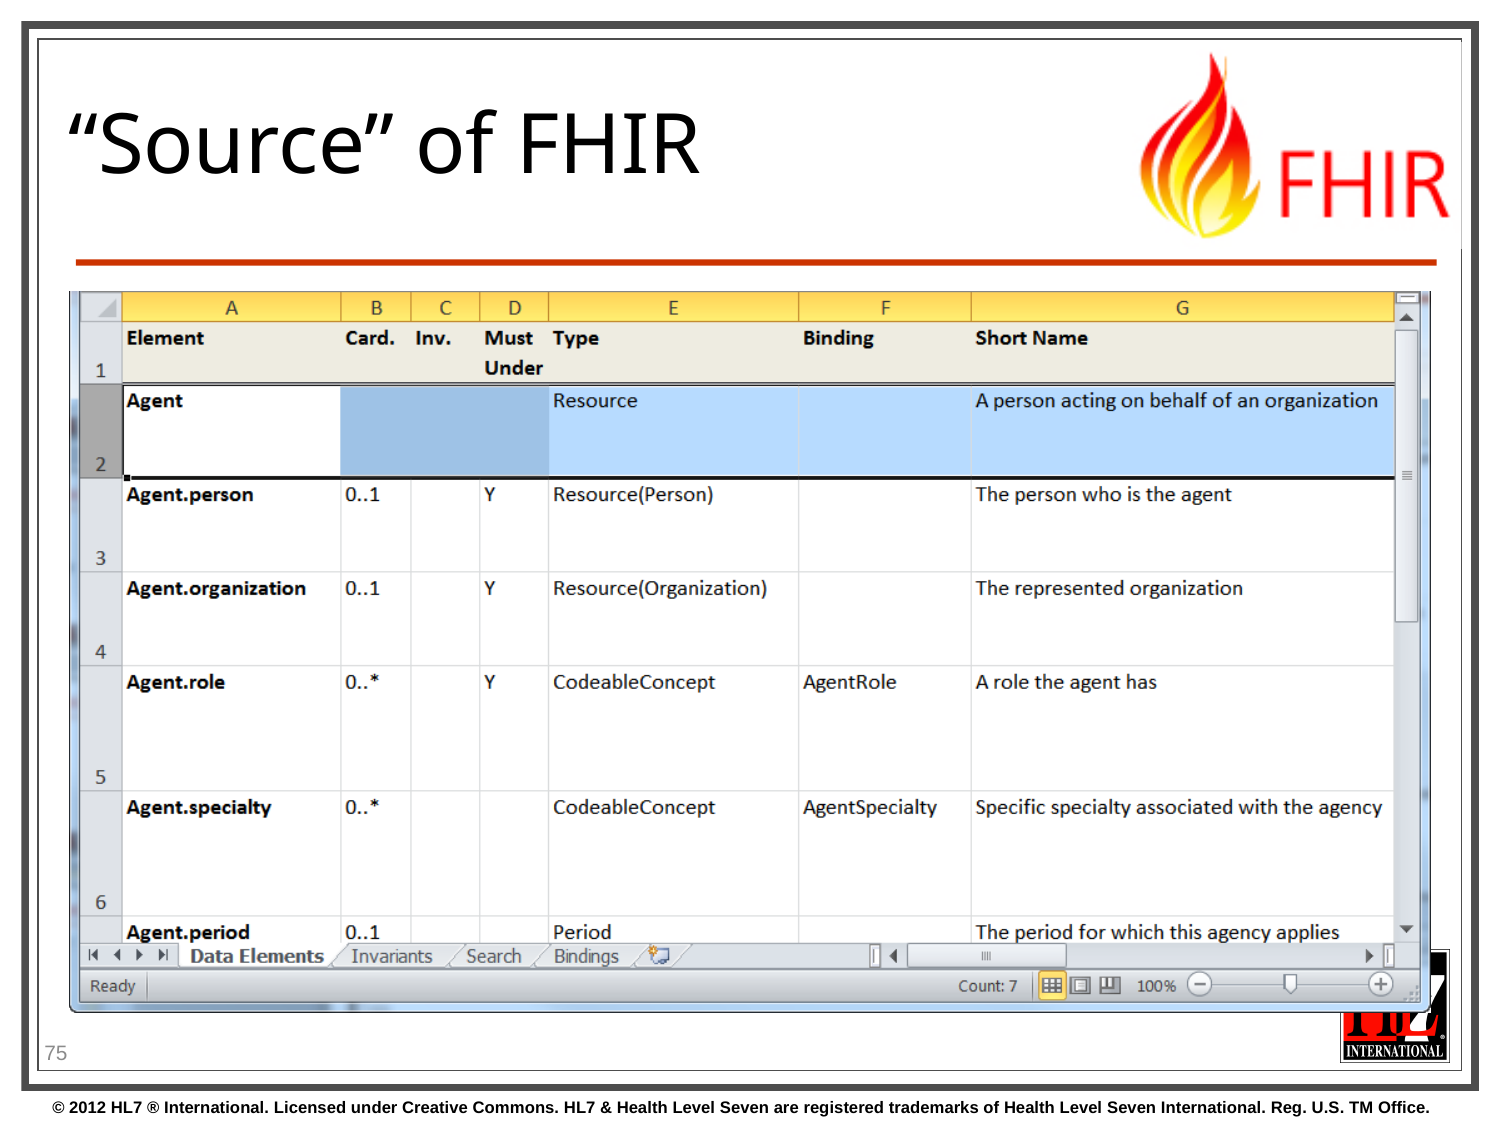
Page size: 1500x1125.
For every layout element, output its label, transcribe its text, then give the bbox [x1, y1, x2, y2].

picture [1128, 42, 1462, 249]
slide_number 75 [29, 1034, 148, 1071]
picture [68, 290, 1450, 1063]
title “Source” of FHIR [53, 54, 1128, 244]
